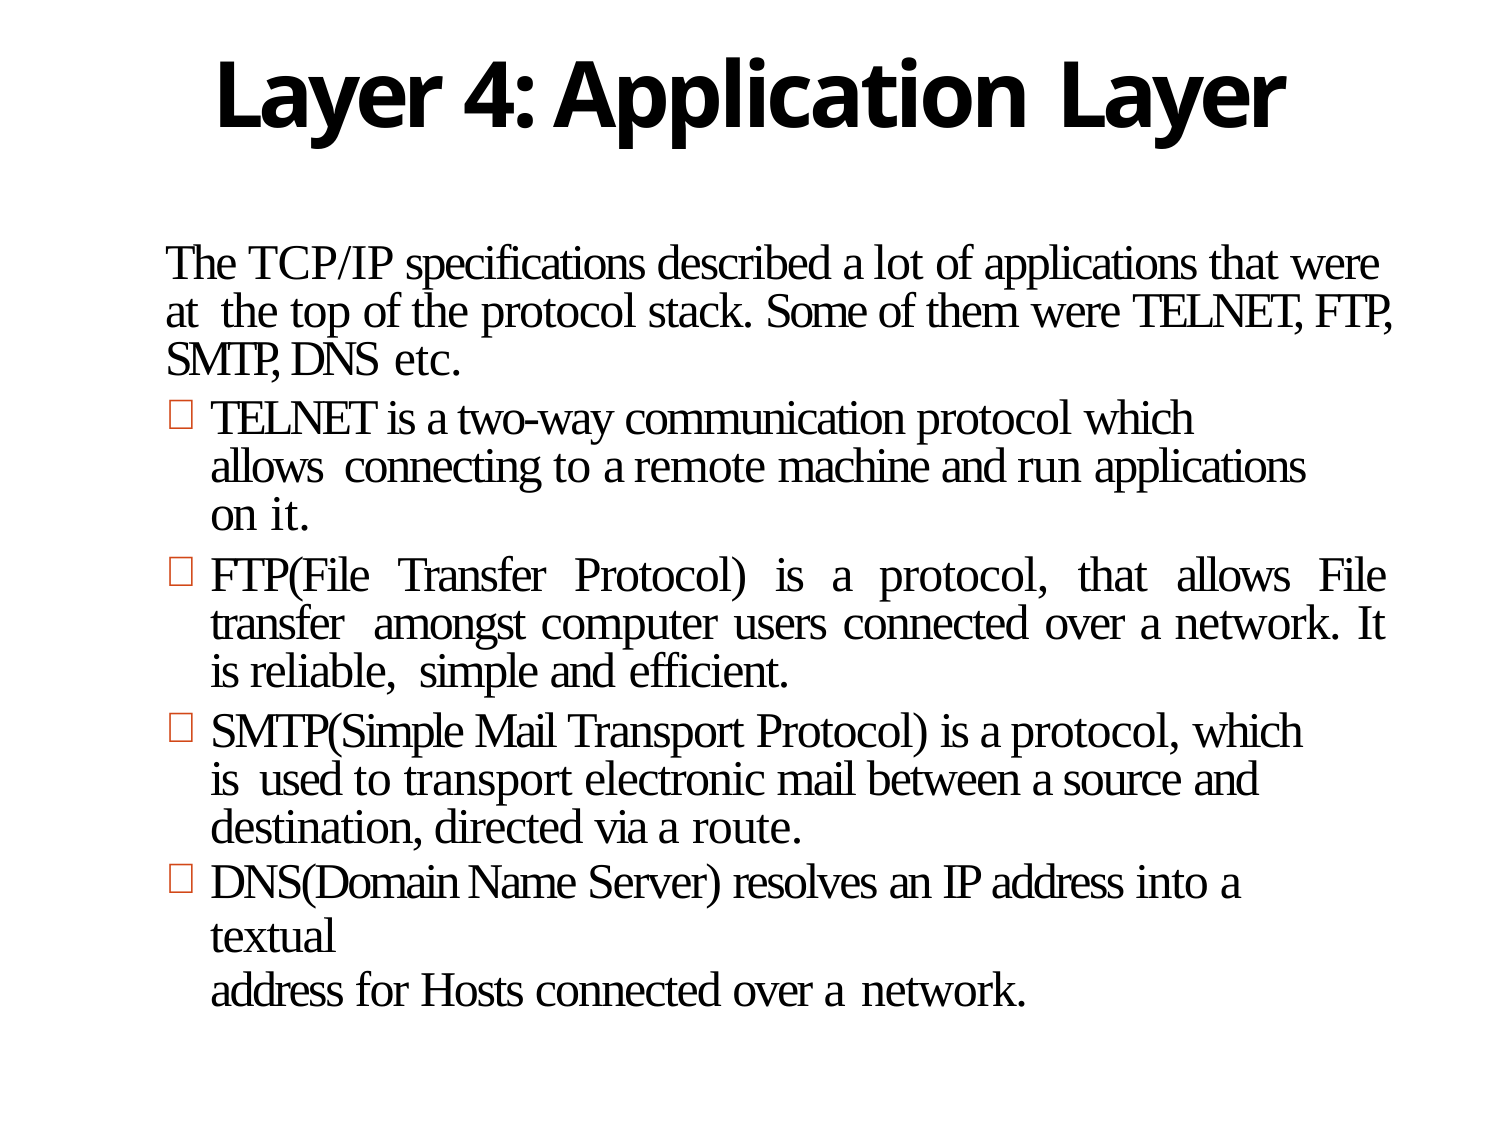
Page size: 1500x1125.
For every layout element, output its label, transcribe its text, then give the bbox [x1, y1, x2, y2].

text_box The TCP/IP specifications described a lot of applications that were at the top of the protocol stack. Some of them were TELNET, FTP, SMTP, DNS etc. TELNET is a two-way communication protocol which allows connecting to a remote machine and run applications on it. FTP(File Transfer Protocol) is a protocol, that allows File transfer amongst computer users connected over a network. It is reliable, simple and efficient. SMTP(Simple Mail Transport Protocol) is a protocol, which is used to transport electronic mail between a source and destination, directed via a route. DNS(Domain Name Server) resolves an IP address into a textual address for Hosts connected over a network. [162, 226, 1408, 1017]
title Layer 4: Application Layer [0, 0, 1500, 185]
